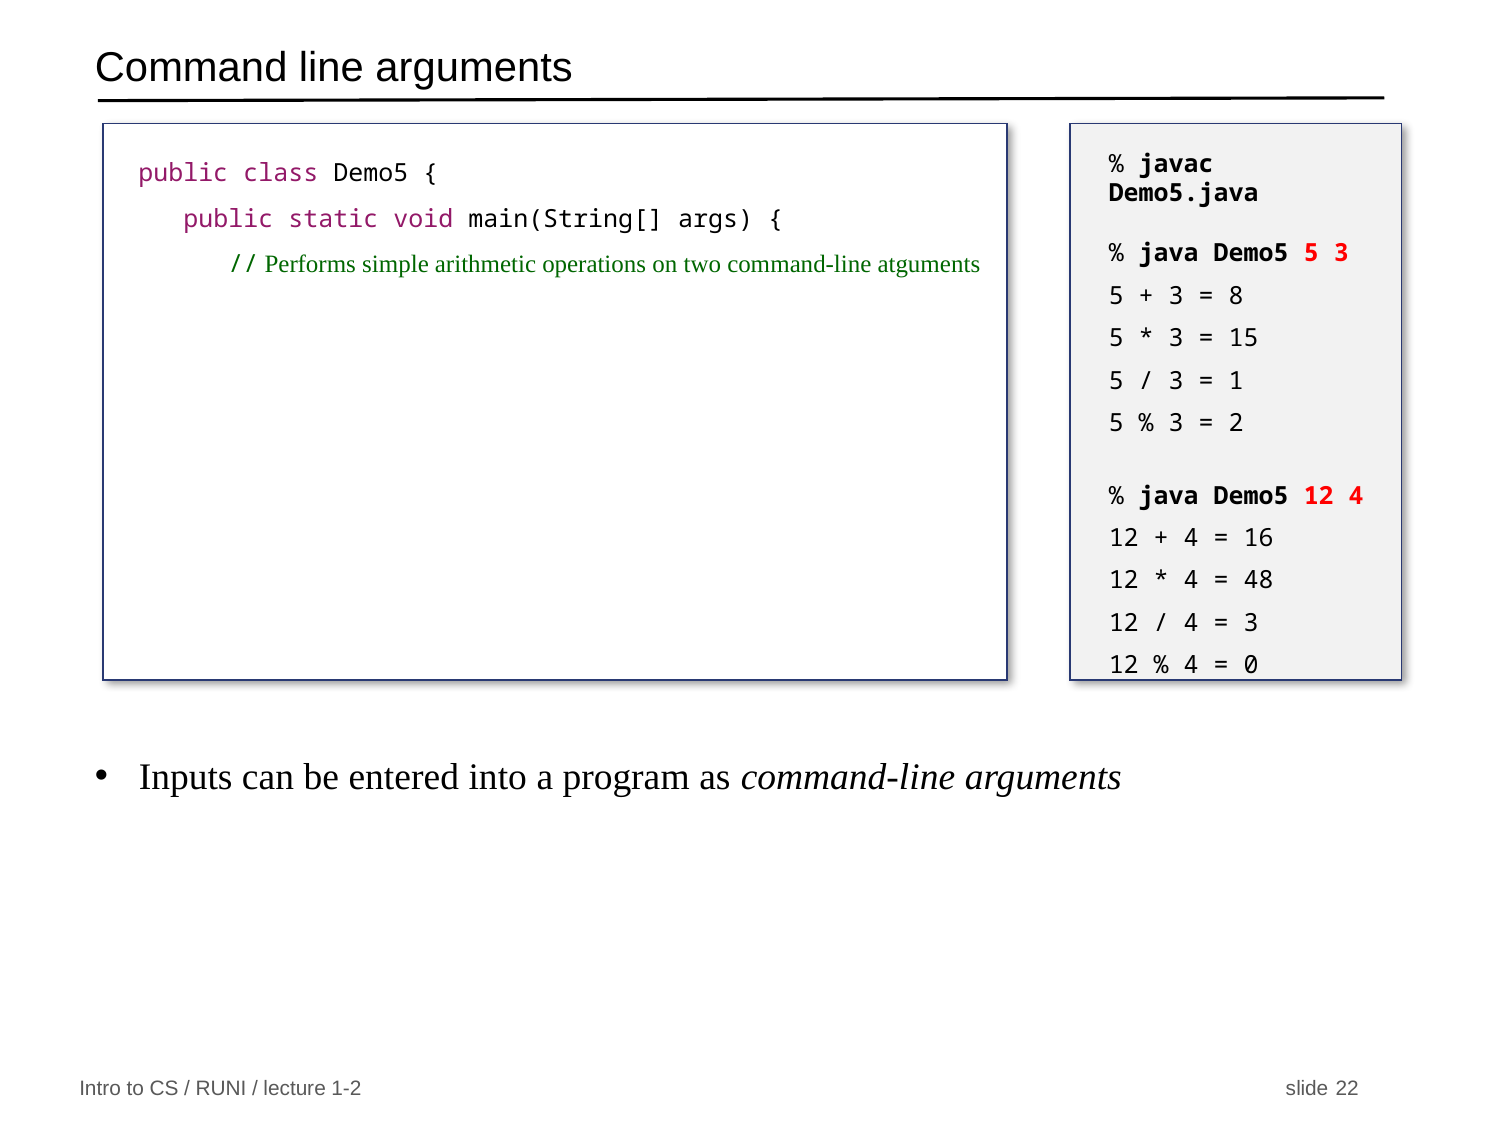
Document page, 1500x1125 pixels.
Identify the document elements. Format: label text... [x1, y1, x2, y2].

text_box % javac Demo5.java % java Demo5 5 3 5 + 3 = 8 5 * 3 = 15 5 / 3 = 1 5 % 3 = 2 % java Demo5 12 4 12 + 4 = 16 12 * 4 = 48 12 / 4 = 3 12 % 4 = 0 [1069, 123, 1402, 680]
text_box Inputs can be entered into a program as command-line arguments [79, 744, 1446, 1002]
title Command line arguments [79, 33, 1371, 109]
text_box [945, 1060, 1438, 1125]
text_box public class Demo5 { public static void main(String[] args) { // Performs simple arithmetic operations on two command-line atguments [102, 123, 1008, 680]
